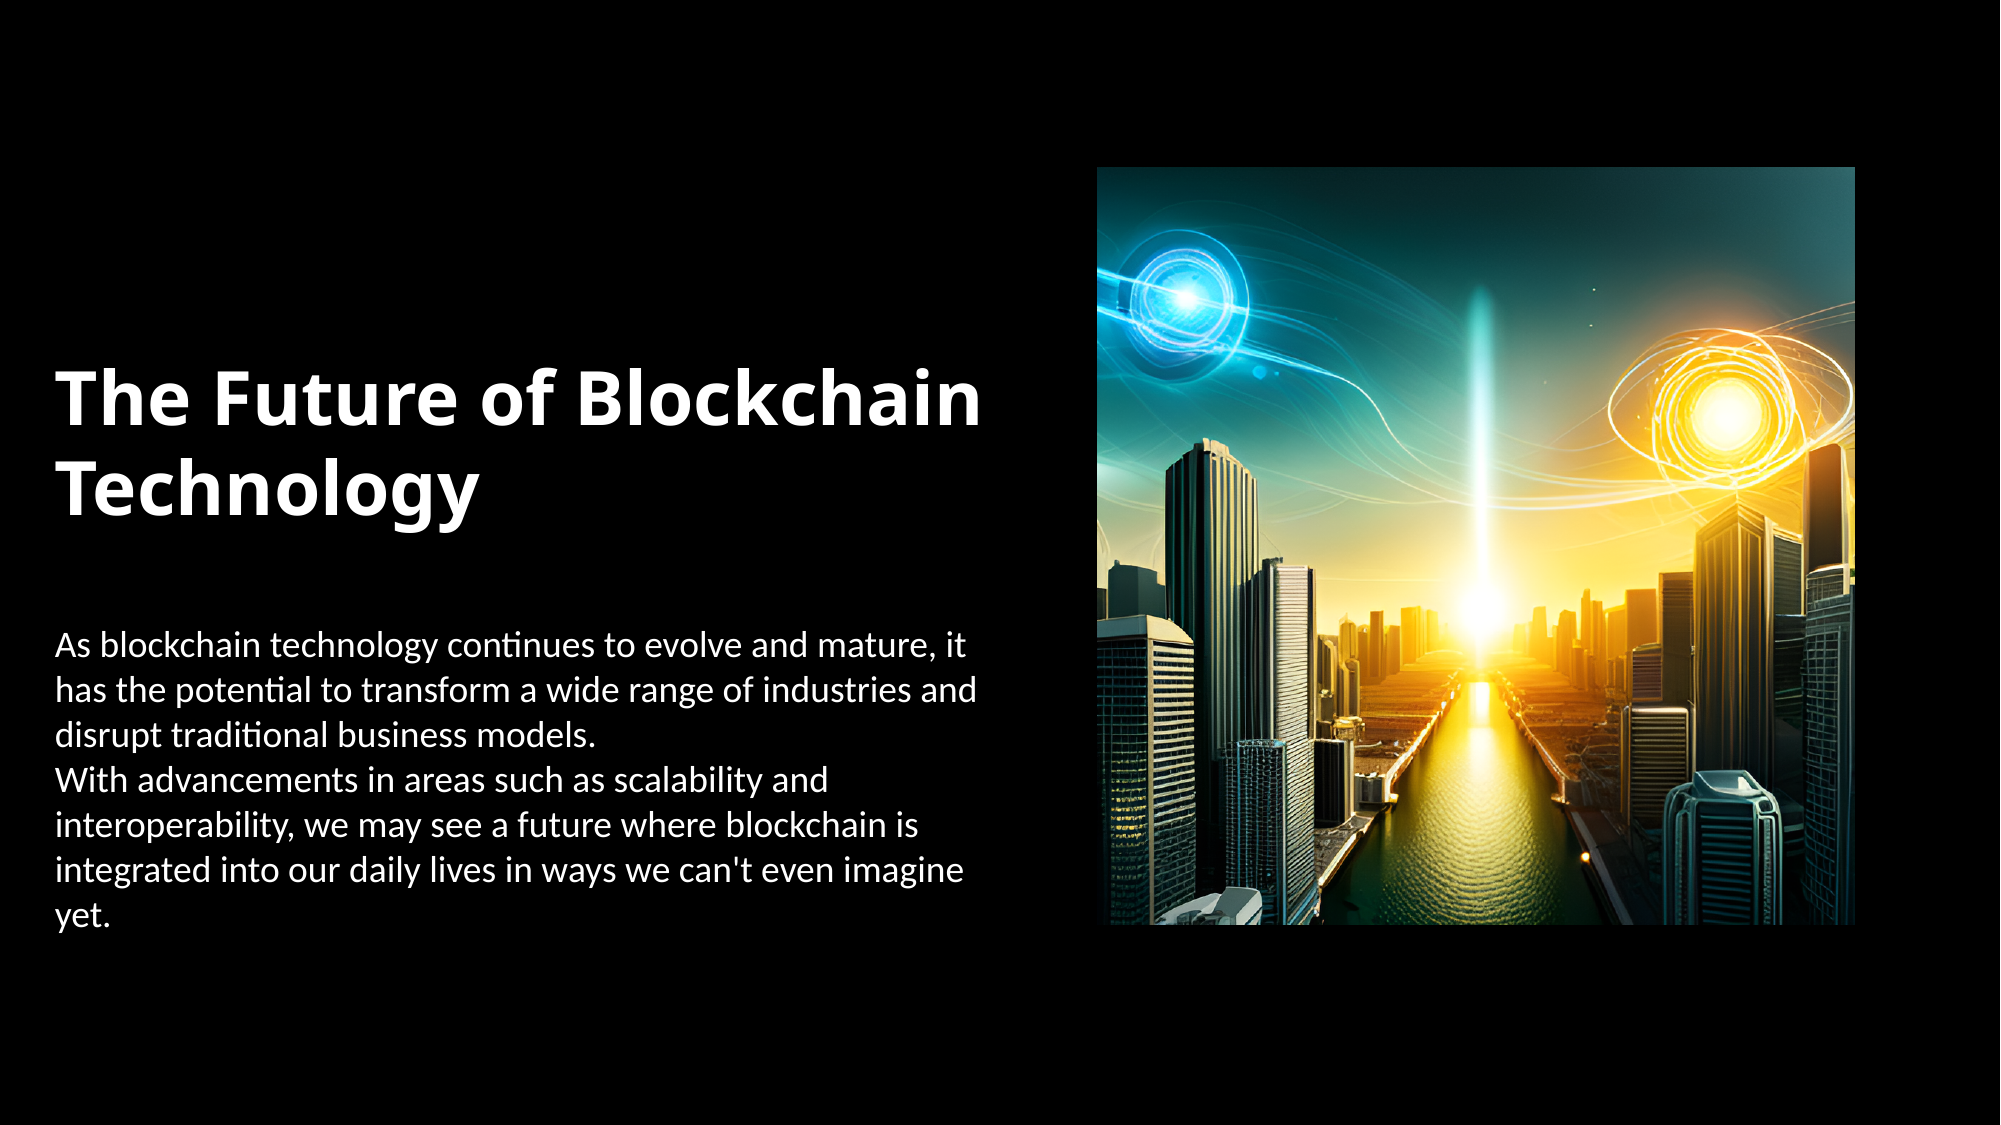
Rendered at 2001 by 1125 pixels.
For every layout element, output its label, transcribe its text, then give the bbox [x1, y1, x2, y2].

picture [1266, 346, 1279, 351]
picture [1097, 342, 1107, 352]
picture [1097, 167, 1855, 925]
text_box The Future of Blockchain Technology As blockchain technology continues to evolve and mature, it has the potential to transform a wide range of industries and disrupt traditional business models. With advancements in areas such as scalability and interoperability, we may see a future where blockchain is integrated into our daily lives in ways we can't even imagine yet. [39, 343, 1040, 943]
